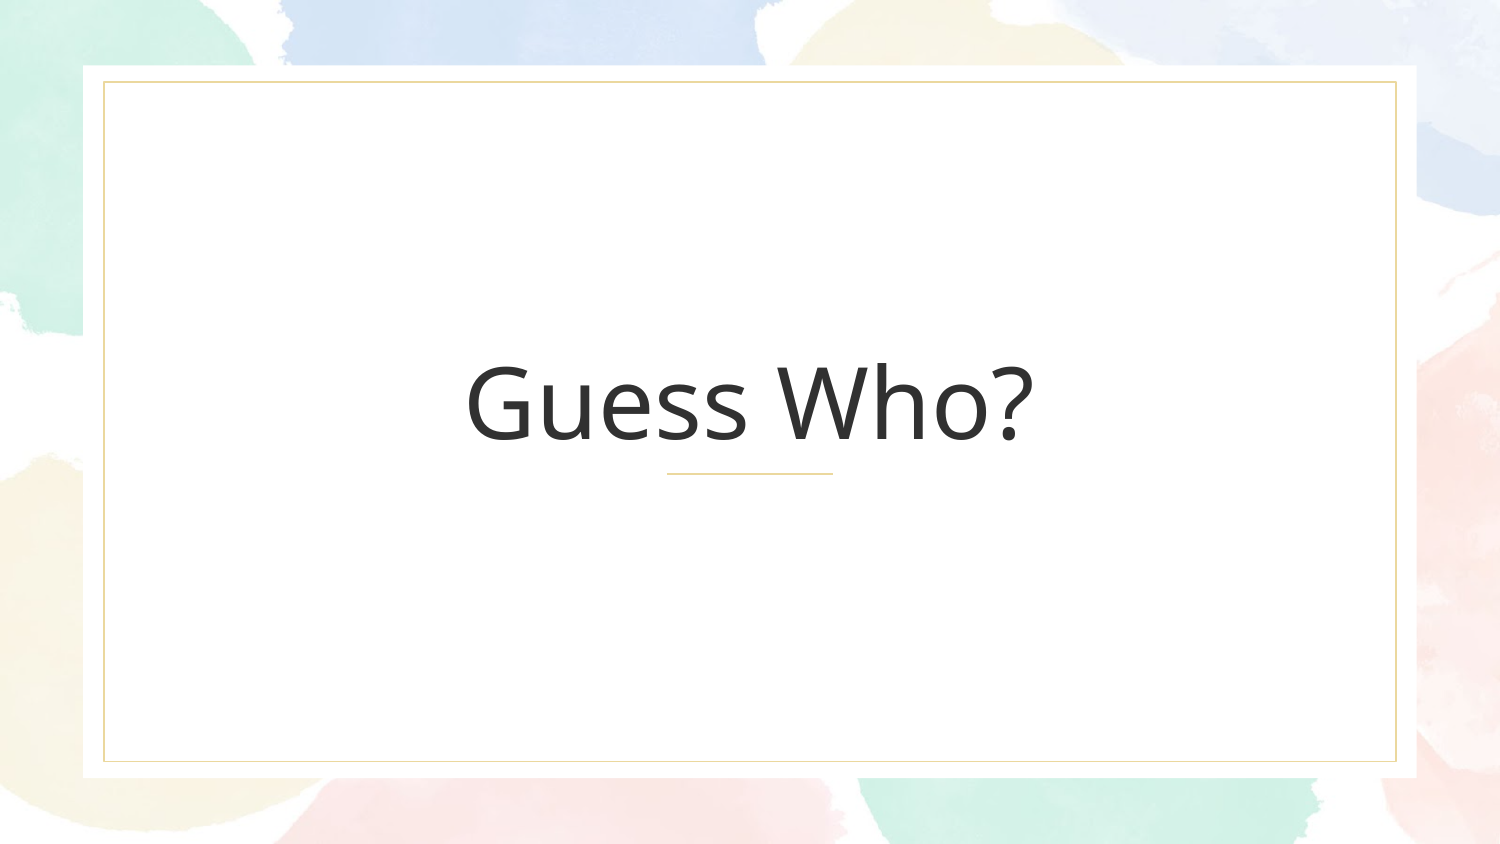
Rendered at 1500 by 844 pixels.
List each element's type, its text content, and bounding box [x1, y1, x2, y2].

title Guess Who? [233, 369, 1267, 474]
picture [0, 0, 1500, 844]
